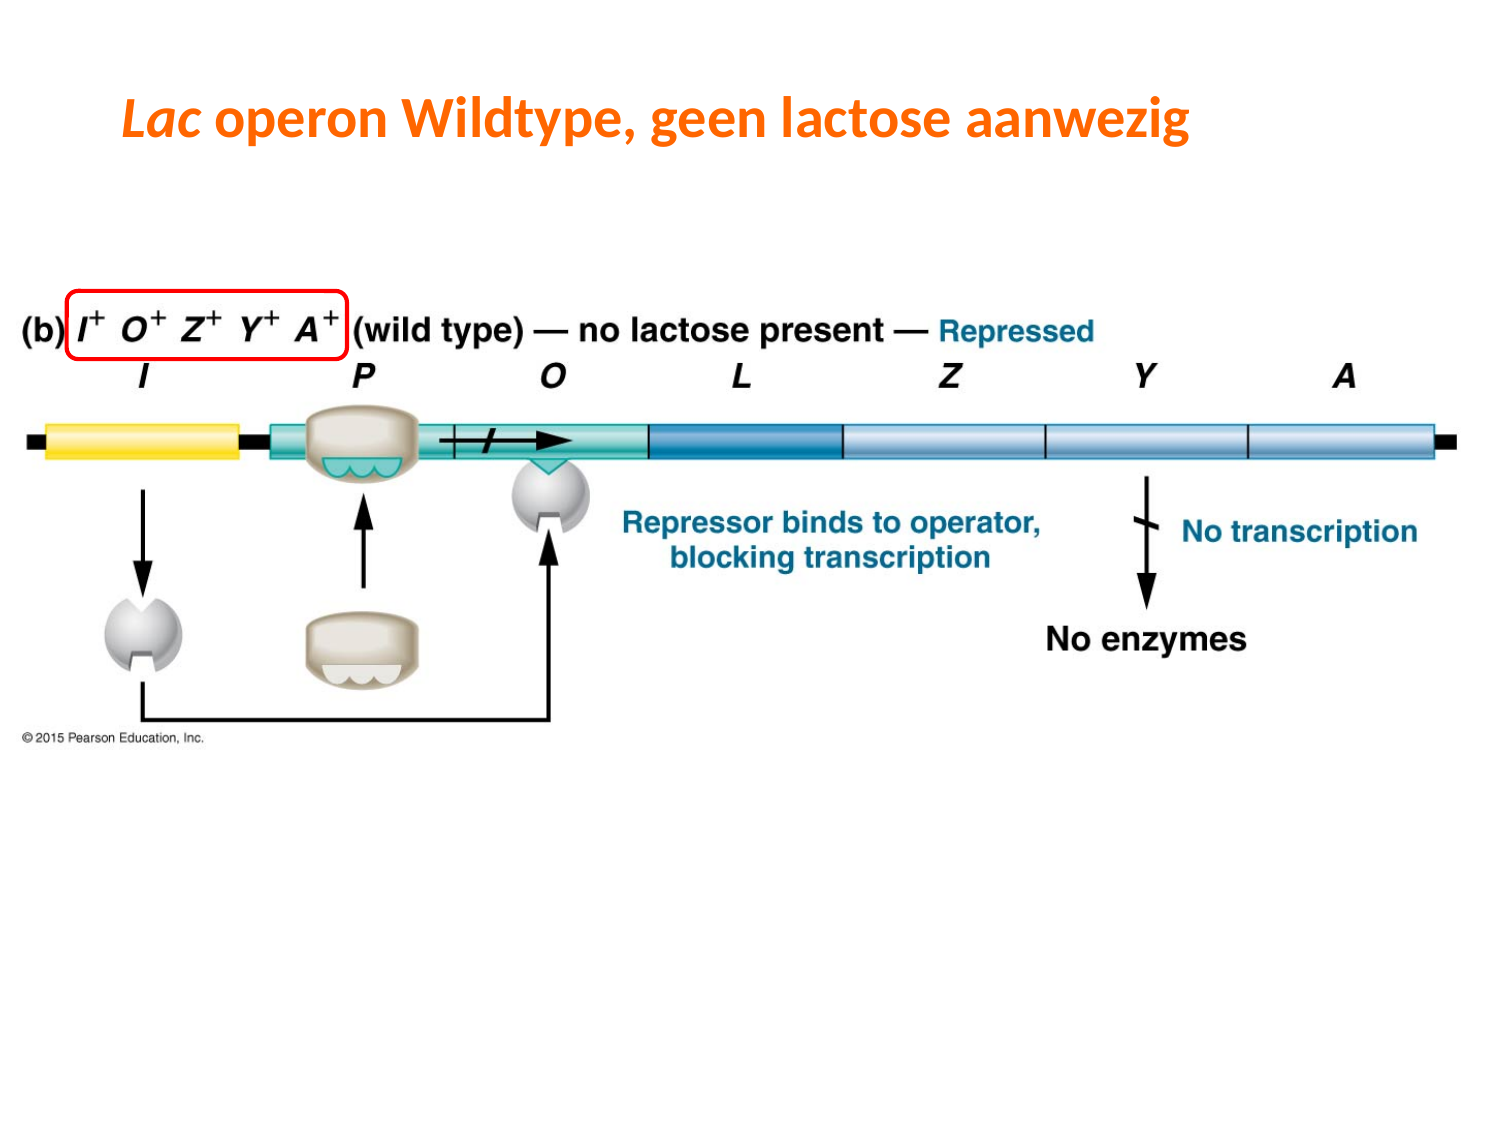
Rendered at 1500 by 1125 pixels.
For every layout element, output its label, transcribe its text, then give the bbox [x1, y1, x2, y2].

text_box Lac operon Wildtype, geen lactose aanwezig [107, 71, 1384, 157]
text_box [64, 288, 350, 302]
picture [16, 303, 1464, 755]
